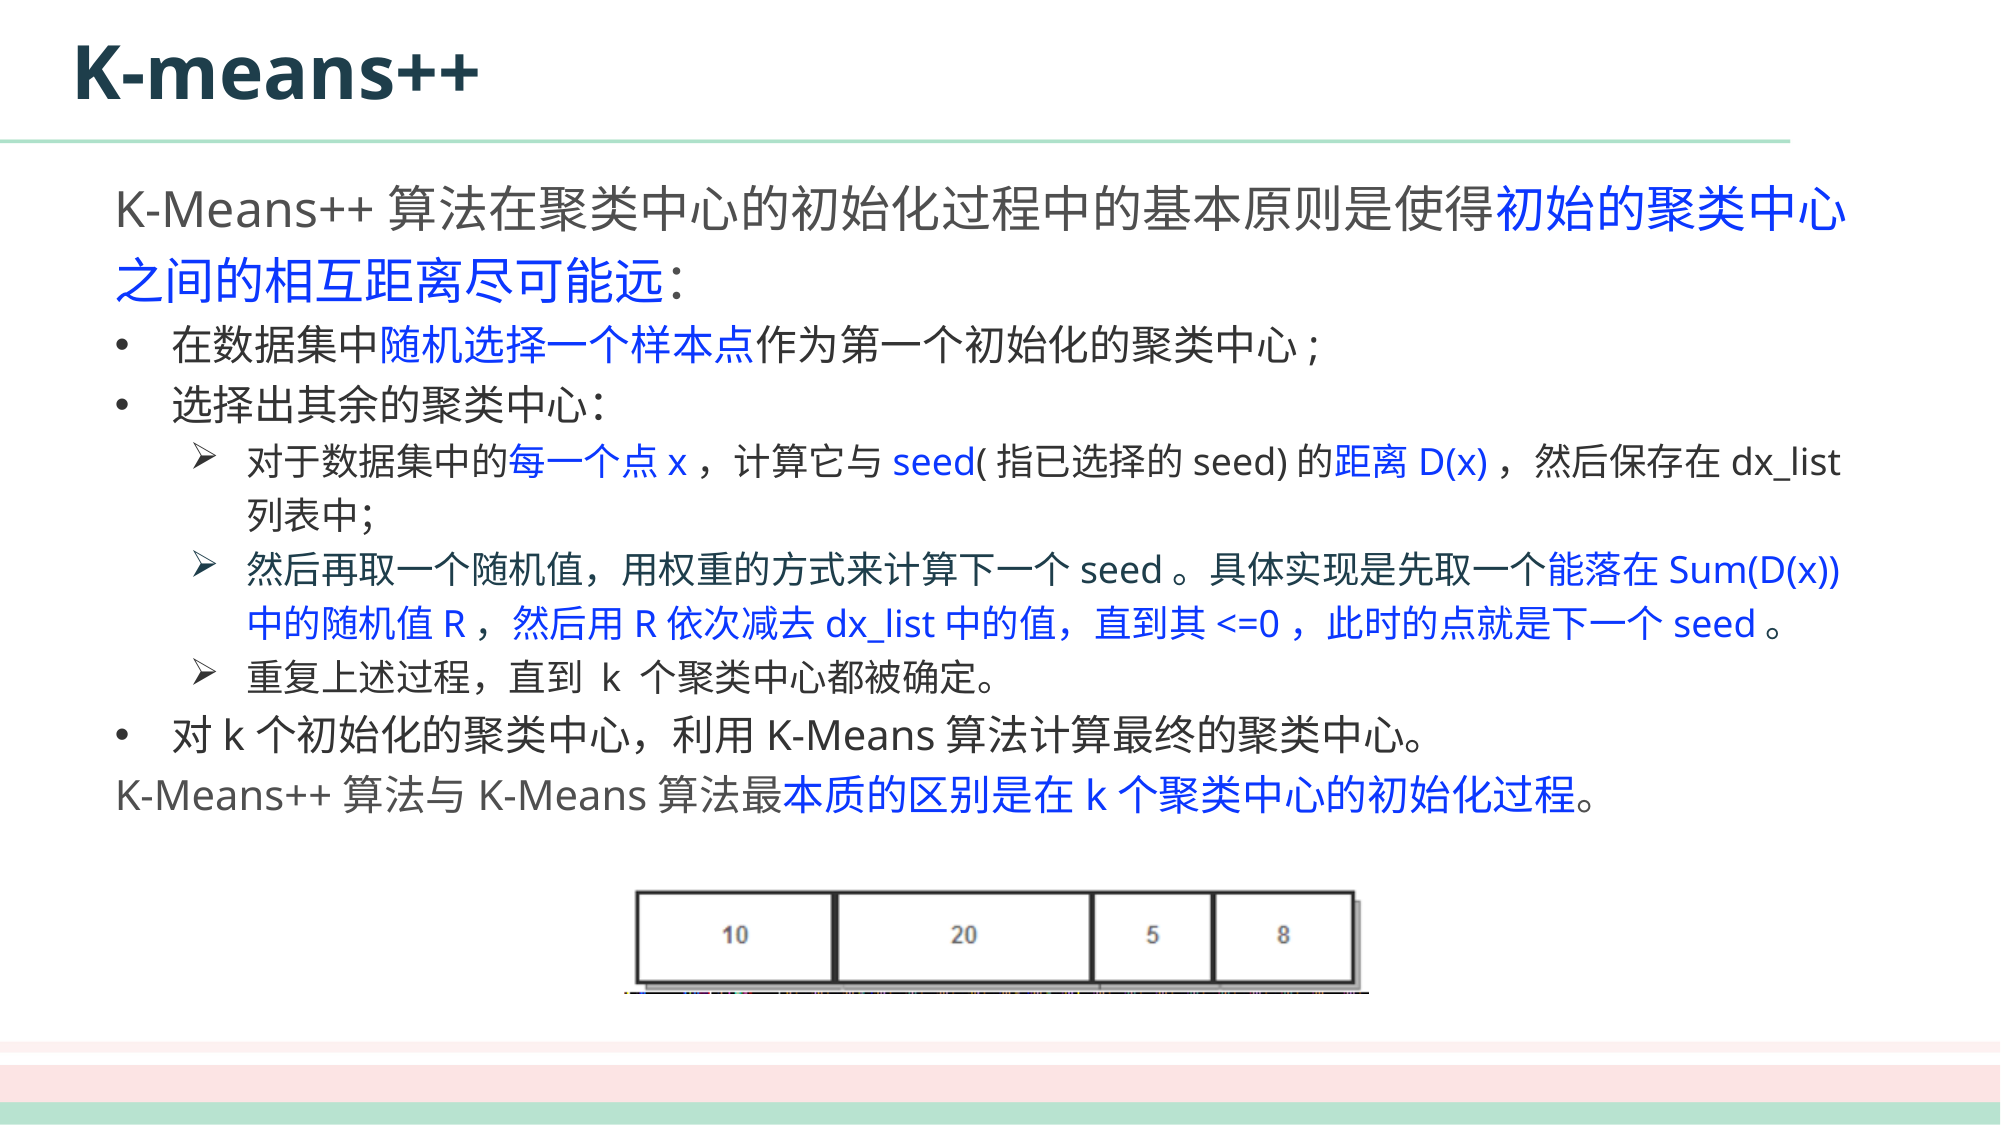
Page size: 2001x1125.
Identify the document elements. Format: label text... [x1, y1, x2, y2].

title K-means++ [56, 11, 1782, 140]
text_box K-Means++算法在聚类中心的初始化过程中的基本原则是使得初始的聚类中心之间的相互距离尽可能远： 在数据集中随机选择一个样本点作为第一个初始化的聚类中心; 选择出其余的聚类中心： 对于数据集中的每一个点x，计算它与seed(指已选择的seed)的距离D(x)，然后保存在dx_list列表中； 然后再取一个随机值，用权重的方式来计算下一个seed。具体实现是先取一个能落在Sum(D(x))中的随机值R，然后用R依次减去dx_list中的值，直到其<=0，此时的点就是下一个seed。 重复上述过程，直到 k 个聚类中心都被确定。 对k个初始化的聚类中心，利用K-Means算法计算最终的聚类中心。 K-Means++算法与K-Means算法最本质的区别是在k个聚类中心的初始化过程。 [99, 157, 1863, 827]
picture [0, 0, 2001, 1125]
